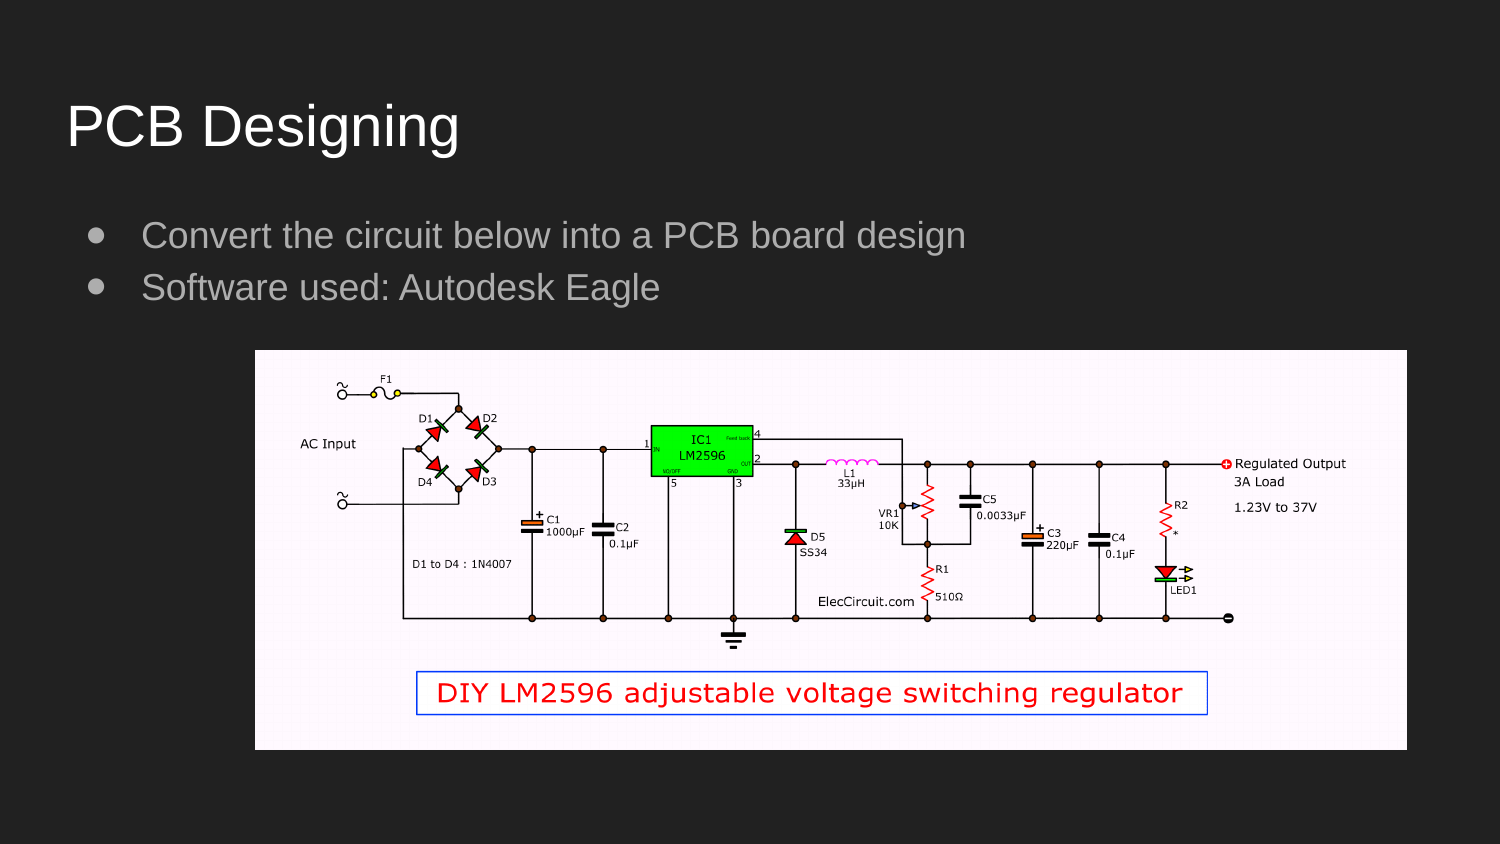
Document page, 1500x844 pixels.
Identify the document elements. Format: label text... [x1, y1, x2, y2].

picture [254, 350, 1408, 750]
title PCB Designing [51, 72, 1449, 167]
list Convert the circuit below into a PCB board design Software used: Autodesk Eagle [51, 189, 1449, 750]
